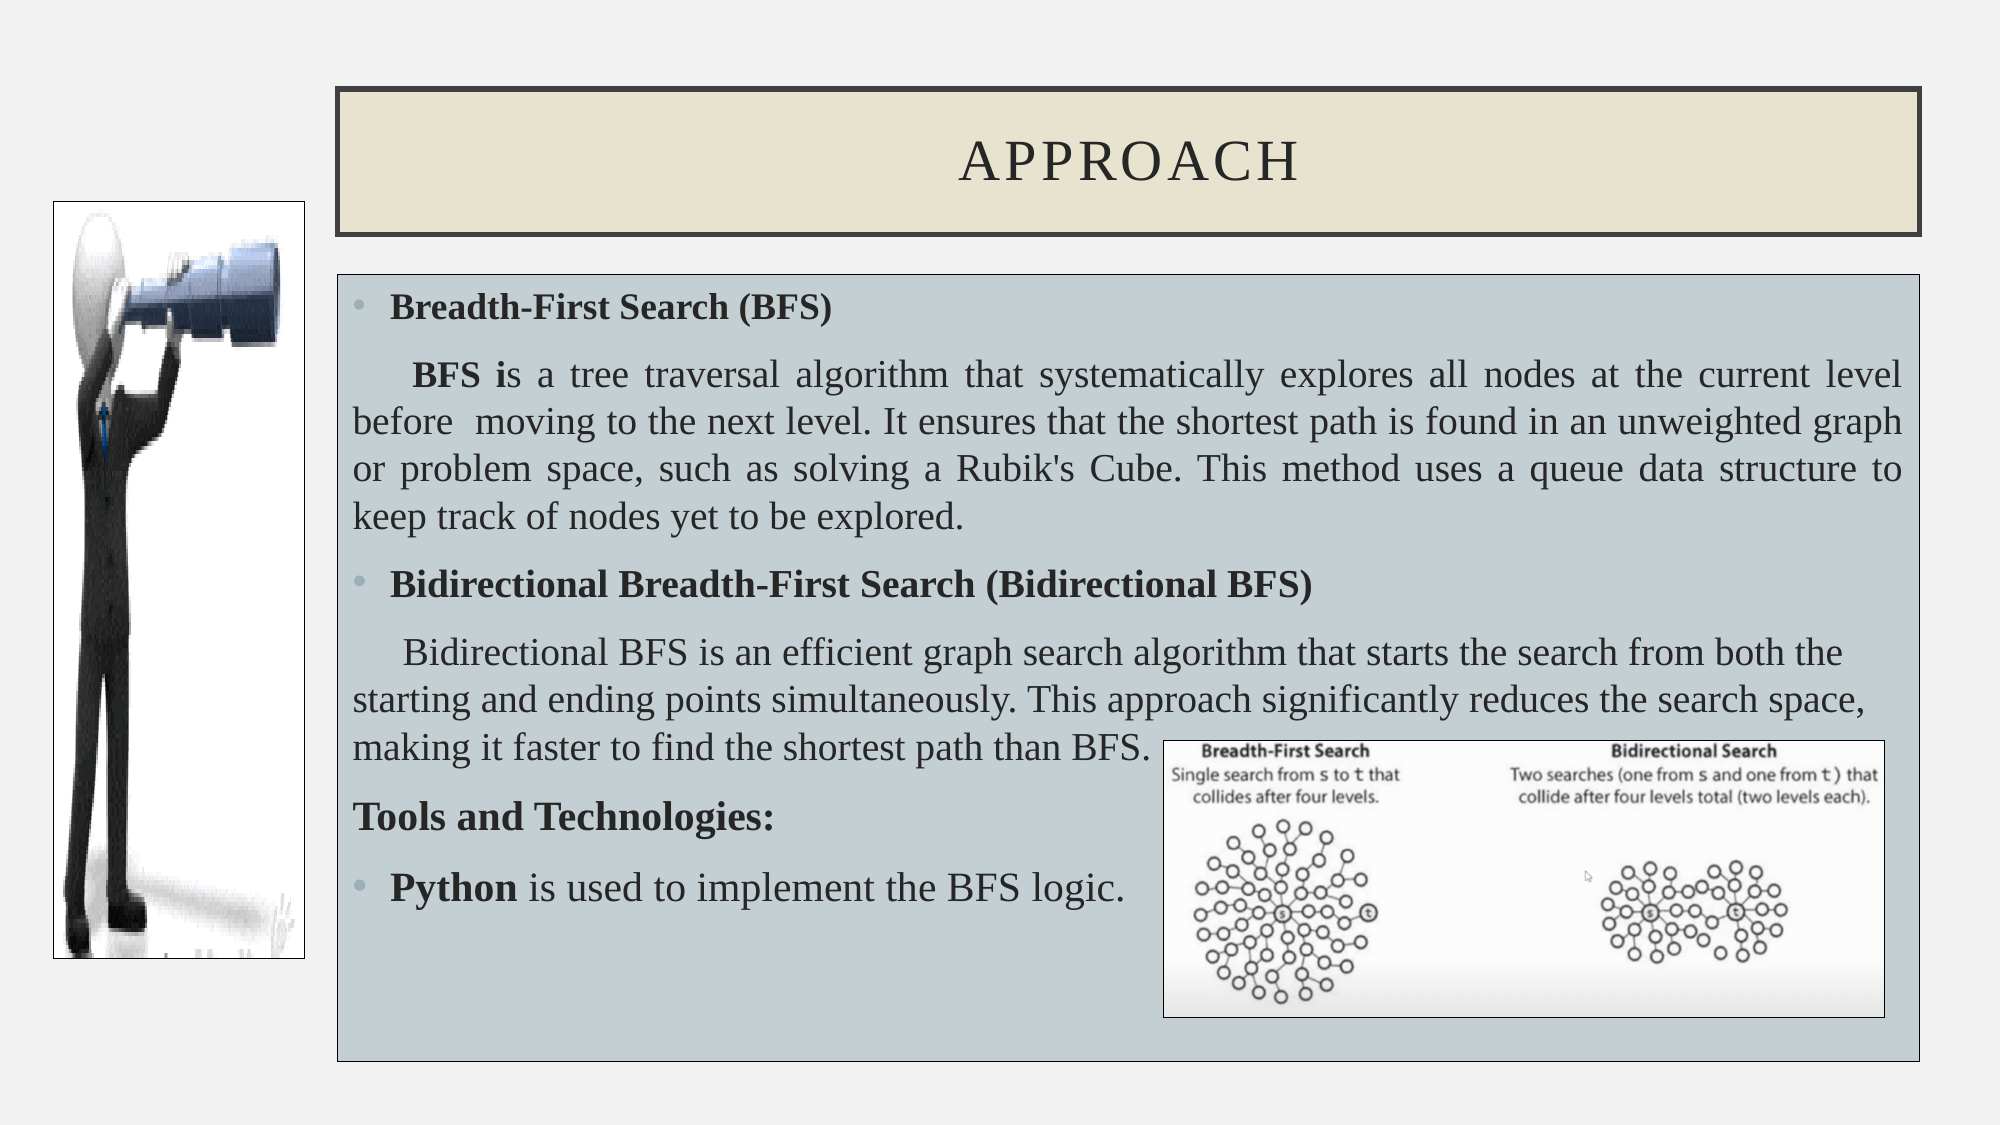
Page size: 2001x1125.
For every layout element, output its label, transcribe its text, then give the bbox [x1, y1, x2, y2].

list Breadth-First Search (BFS) BFS is a tree traversal algorithm that systematically explores all nodes at the current level before moving to the next level. It ensures that the shortest path is found in an unweighted graph or problem space, such as solving a Rubik's Cube. This method uses a queue data structure to keep track of nodes yet to be explored. Bidirectional Breadth-First Search (Bidirectional BFS) Bidirectional BFS is an efficient graph search algorithm that starts the search from both the starting and ending points simultaneously. This approach significantly reduces the search space, making it faster to find the shortest path than BFS. Tools and Technologies: Python is used to implement the BFS logic. [337, 274, 1920, 1062]
title APPROACH [335, 86, 1922, 237]
picture [1163, 740, 1885, 1018]
picture [53, 201, 305, 959]
